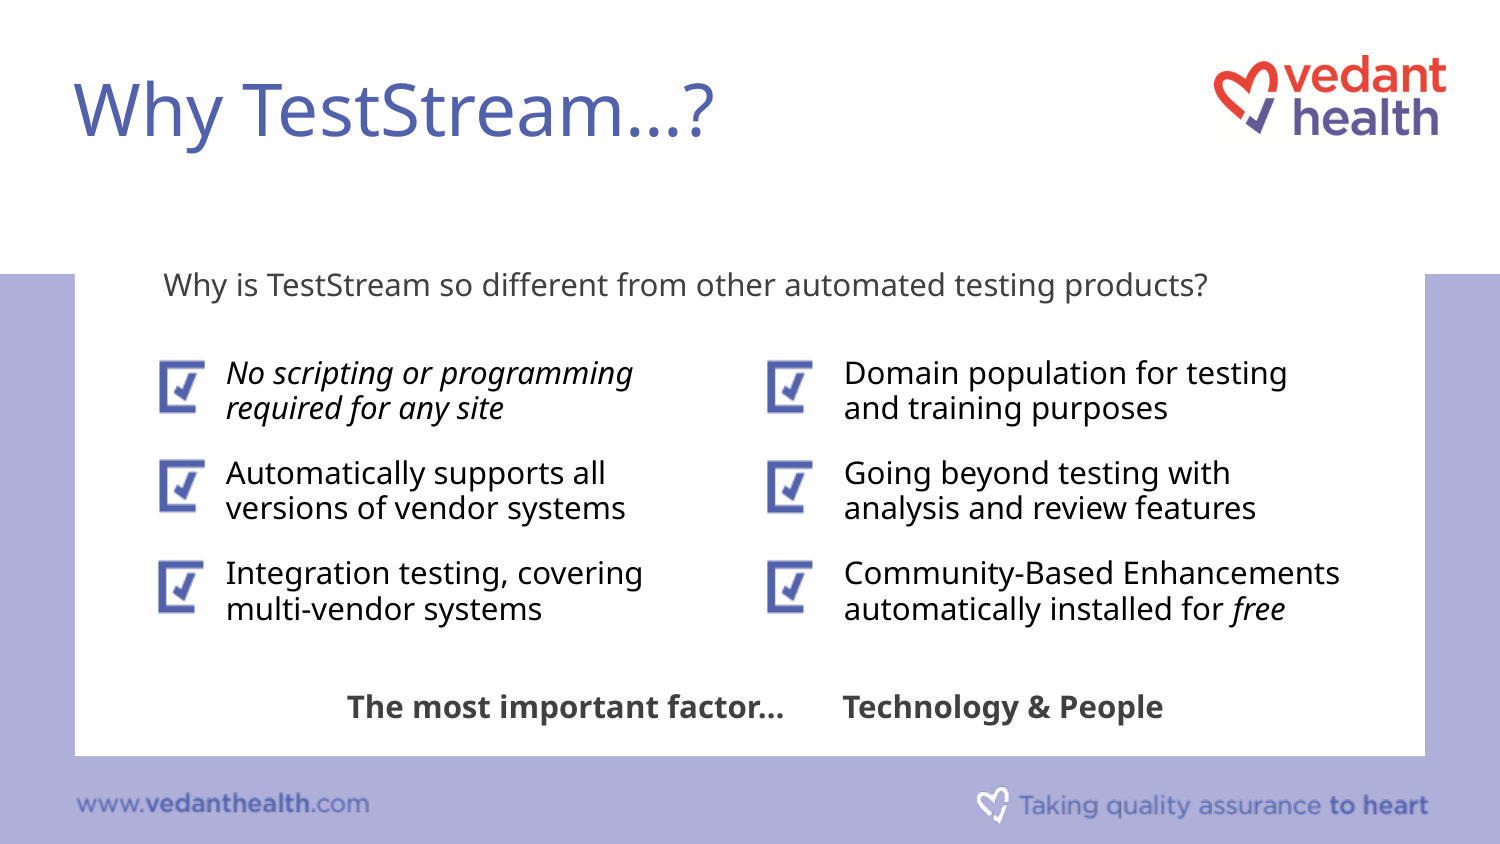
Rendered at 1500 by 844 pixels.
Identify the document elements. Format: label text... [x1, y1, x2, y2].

text_box Domain population for testing and training purposes Going beyond testing with analysis and review features Community-Based Enhancements automatically installed for free [829, 347, 1398, 699]
text_box No scripting or programming required for any site Automatically supports all versions of vendor systems Integration testing, covering multi-vendor systems [211, 347, 744, 680]
text_box The most important factor… Technology & People [156, 680, 1356, 733]
text_box Why is TestStream so different from other automated testing products? [148, 257, 1317, 310]
title Why TestStream…? [58, 37, 1409, 179]
picture [1409, 55, 1449, 143]
picture [755, 317, 830, 639]
picture [147, 317, 223, 639]
